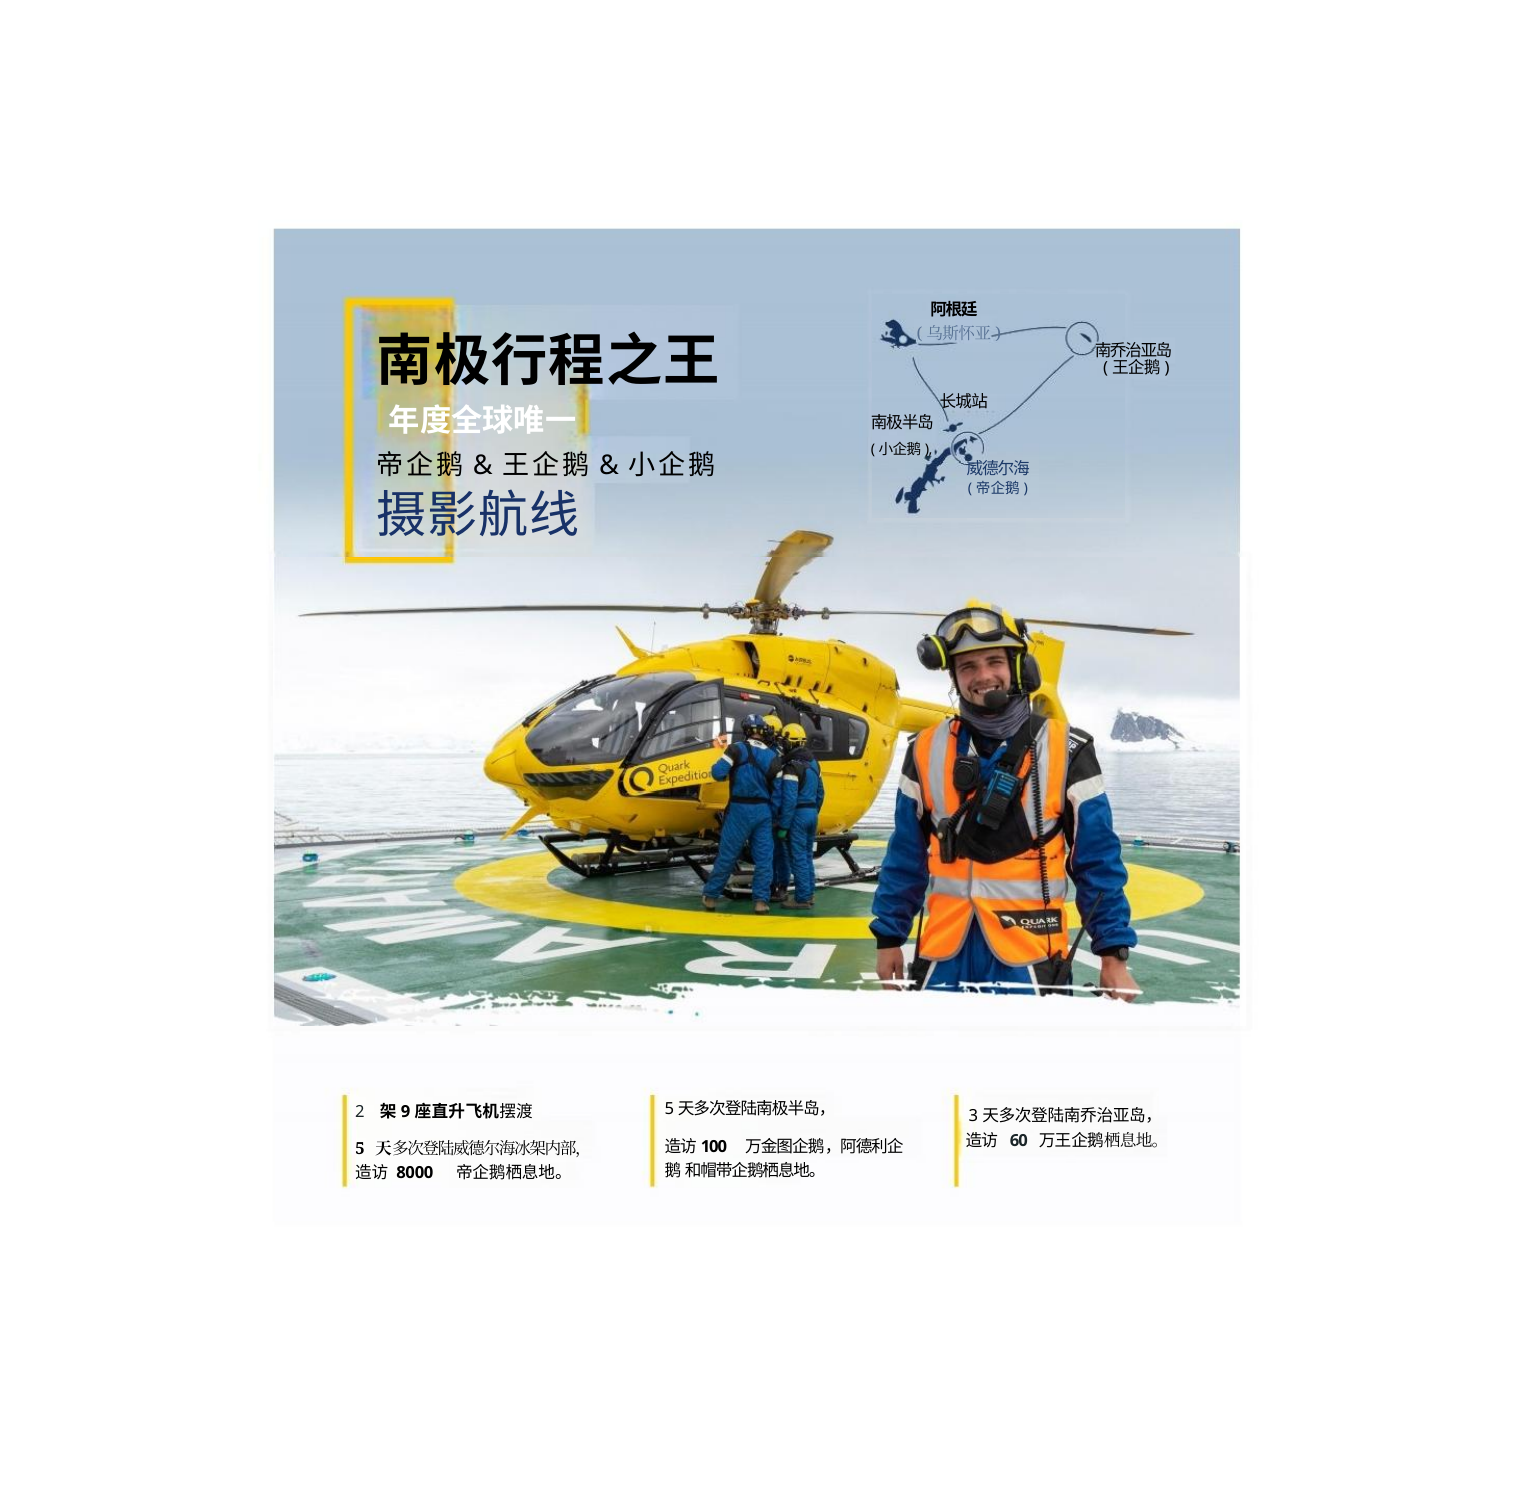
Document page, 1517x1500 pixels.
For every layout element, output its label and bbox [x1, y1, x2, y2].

text_box [872, 294, 1172, 518]
picture [8, 187, 1509, 1313]
